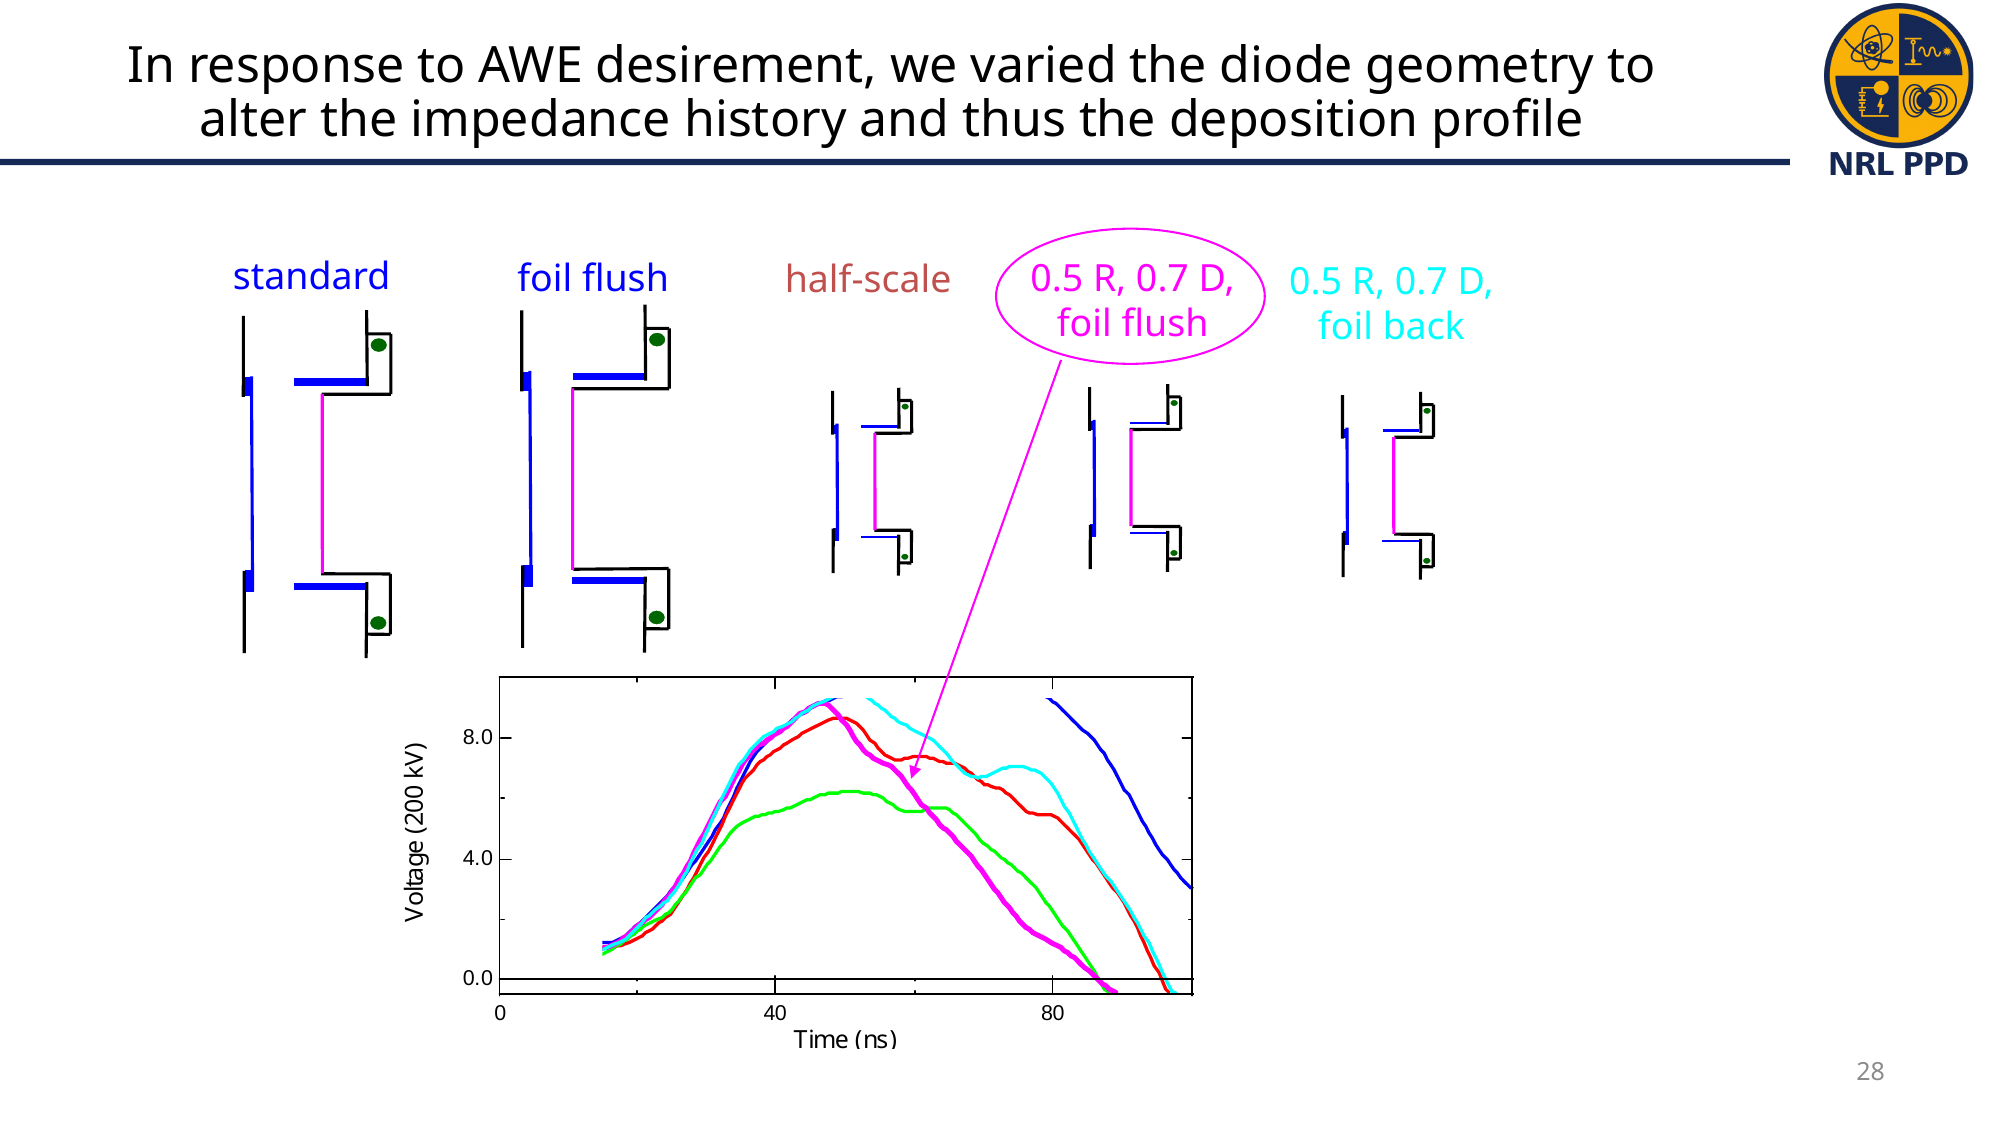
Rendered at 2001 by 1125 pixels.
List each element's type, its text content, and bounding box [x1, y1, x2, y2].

slide_number 28 [1433, 1042, 1900, 1103]
picture [396, 676, 1195, 1050]
text_box In response to AWE desirement, we varied the diode geometry to alter the impedance history and thus the deposition profile [55, 26, 1728, 160]
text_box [225, 244, 1501, 659]
picture [1824, 3, 1974, 175]
text_box [1047, 228, 1214, 243]
